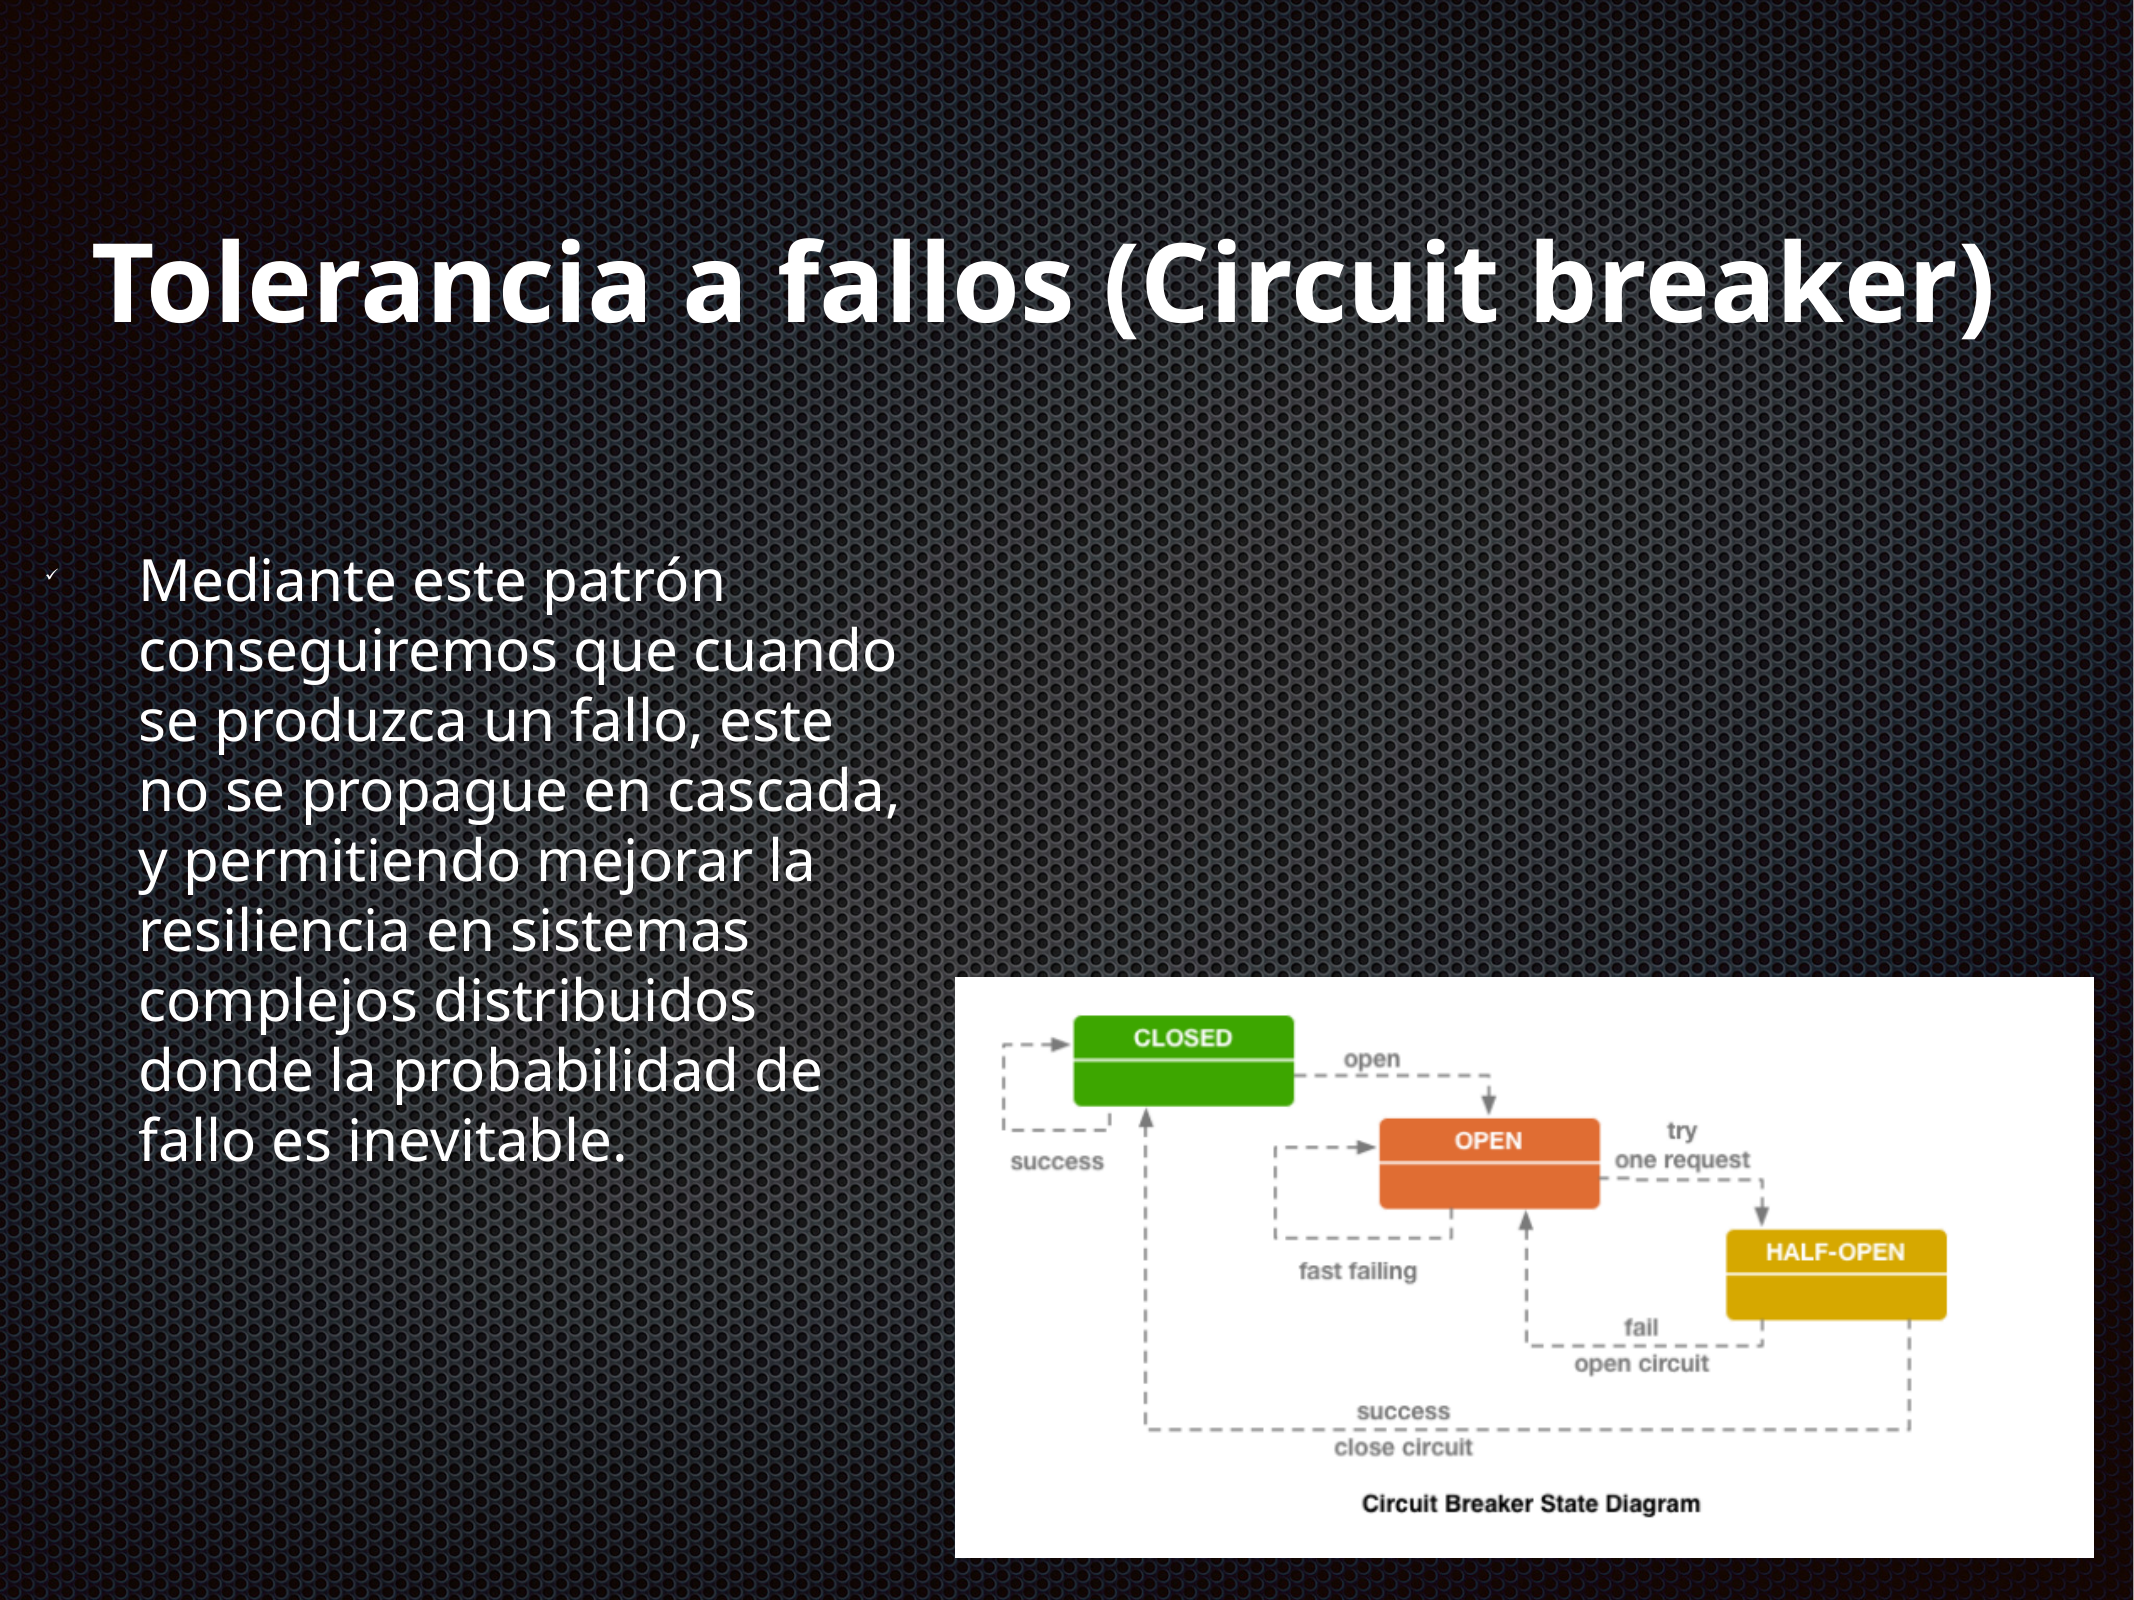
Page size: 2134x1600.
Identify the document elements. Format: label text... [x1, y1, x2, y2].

title Tolerancia a fallos (Circuit breaker) [82, 186, 2024, 372]
picture [0, 0, 2134, 1600]
text_box Mediante este patrón conseguiremos que cuando se produzca un fallo, este no se propague en cascada, y permitiendo mejorar la resiliencia en sistemas complejos distribuidos donde la probabilidad de fallo es inevitable. [30, 535, 920, 1515]
